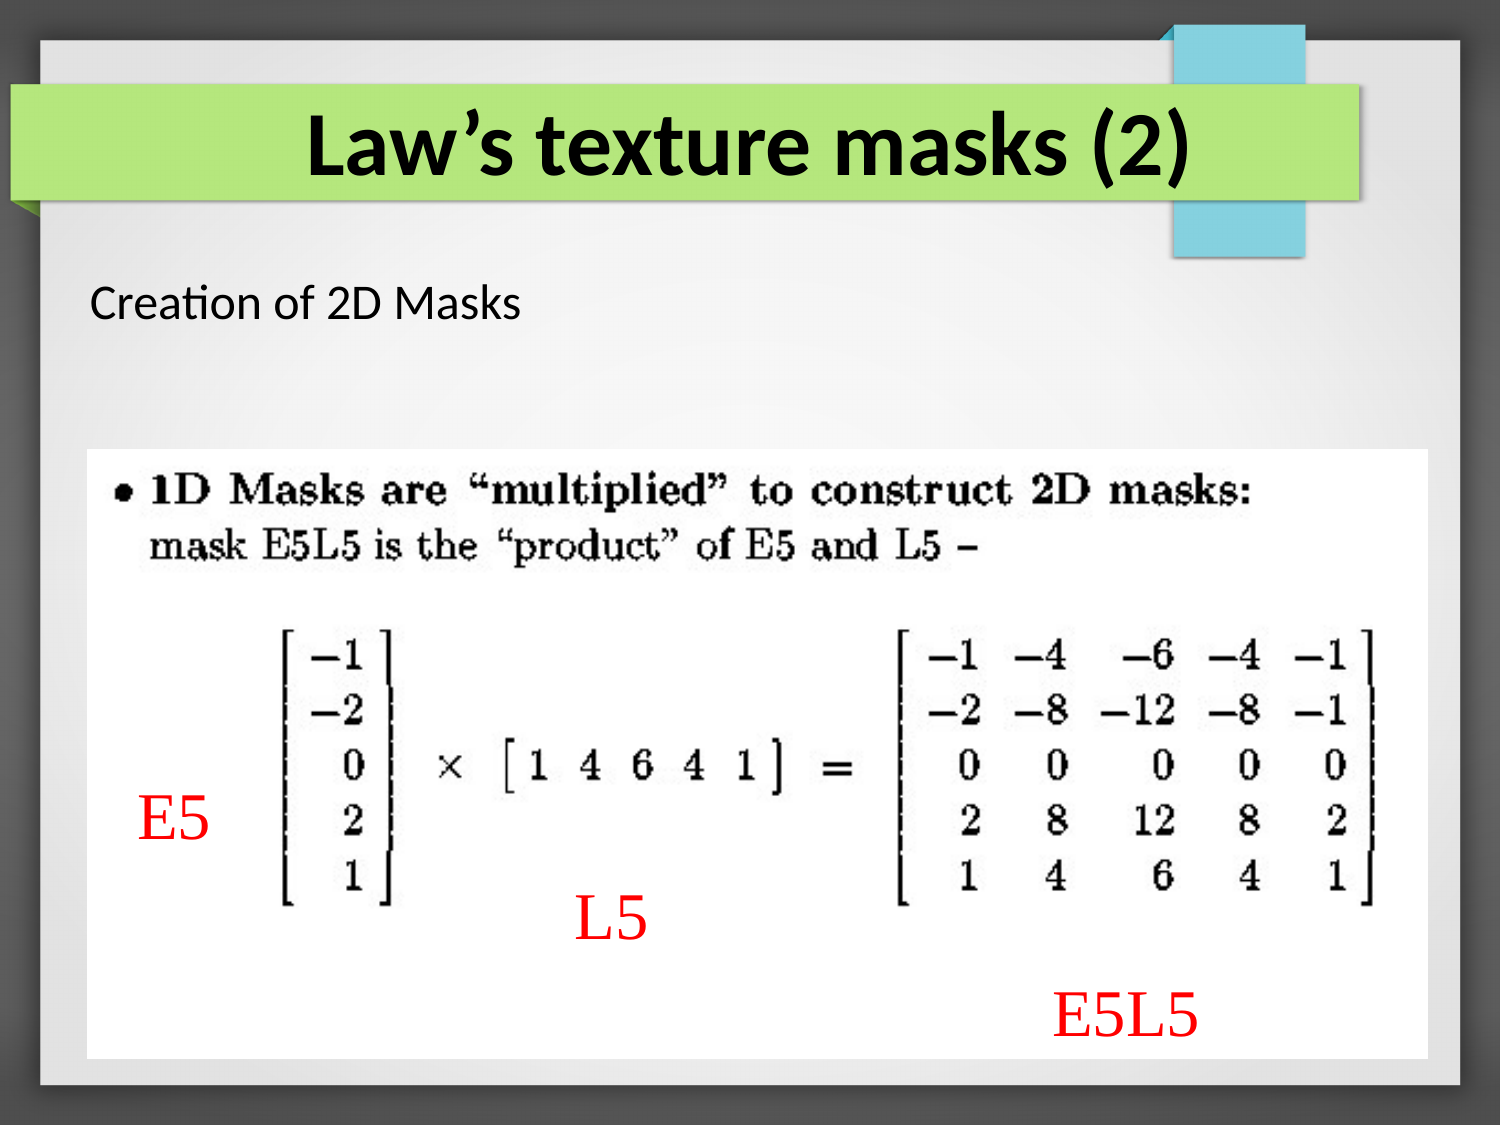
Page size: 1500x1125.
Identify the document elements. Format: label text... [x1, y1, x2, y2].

picture [0, 0, 1500, 1125]
text_box Law’s texture masks (2) [74, 45, 1425, 233]
text_box Creation of 2D Masks [74, 262, 1425, 1005]
